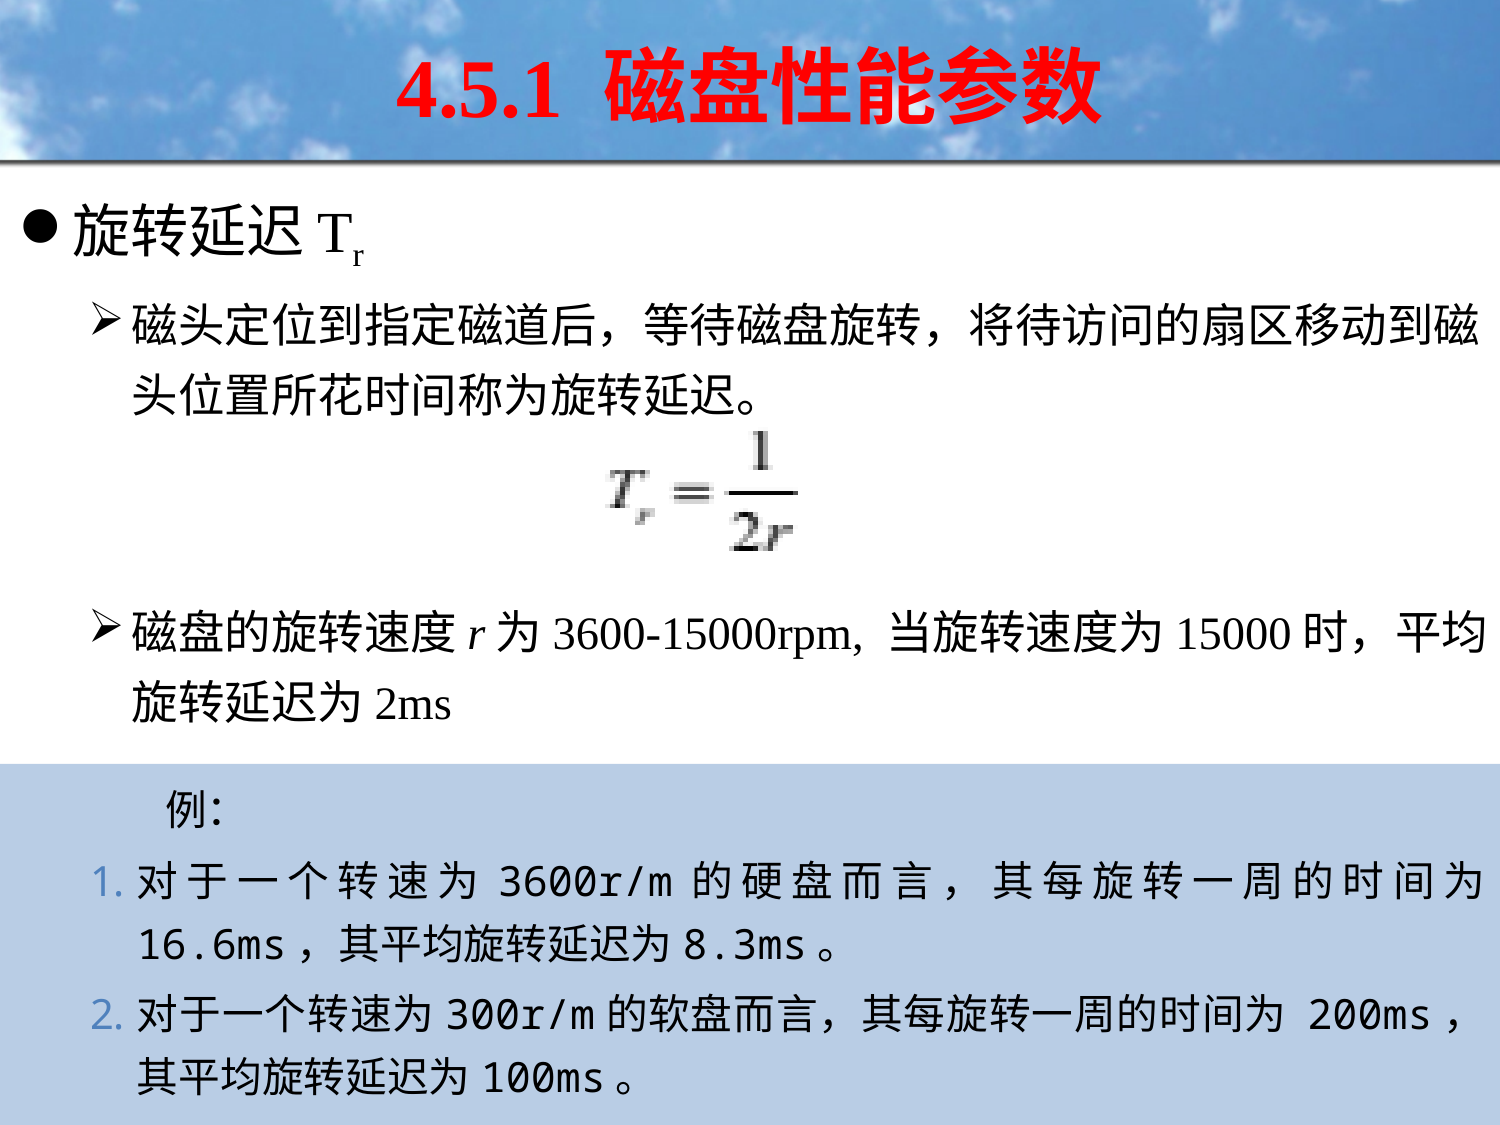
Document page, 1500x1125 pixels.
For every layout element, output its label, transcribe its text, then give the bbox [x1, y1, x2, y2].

title 4.5.1 磁盘性能参数 [75, 7, 1425, 158]
picture [0, 0, 1500, 763]
picture [596, 406, 809, 560]
text_box 例： 对于一个转速为3600r/m的硬盘而言，其每旋转一周的时间为 16.6ms，其平均旋转延迟为8.3ms。 对于一个转速为300r/m的软盘而言，其每旋转一周的时间为 200ms，其平均旋转延迟为100ms。 [0, 763, 1500, 1125]
text_box 旋转延迟Tr 磁头定位到指定磁道后，等待磁盘旋转，将待访问的扇区移动到磁头位置所花时间称为旋转延迟。 磁盘的旋转速度r为3600-15000rpm, 当旋转速度为15000时，平均旋转延迟为2ms [3, 158, 1500, 740]
